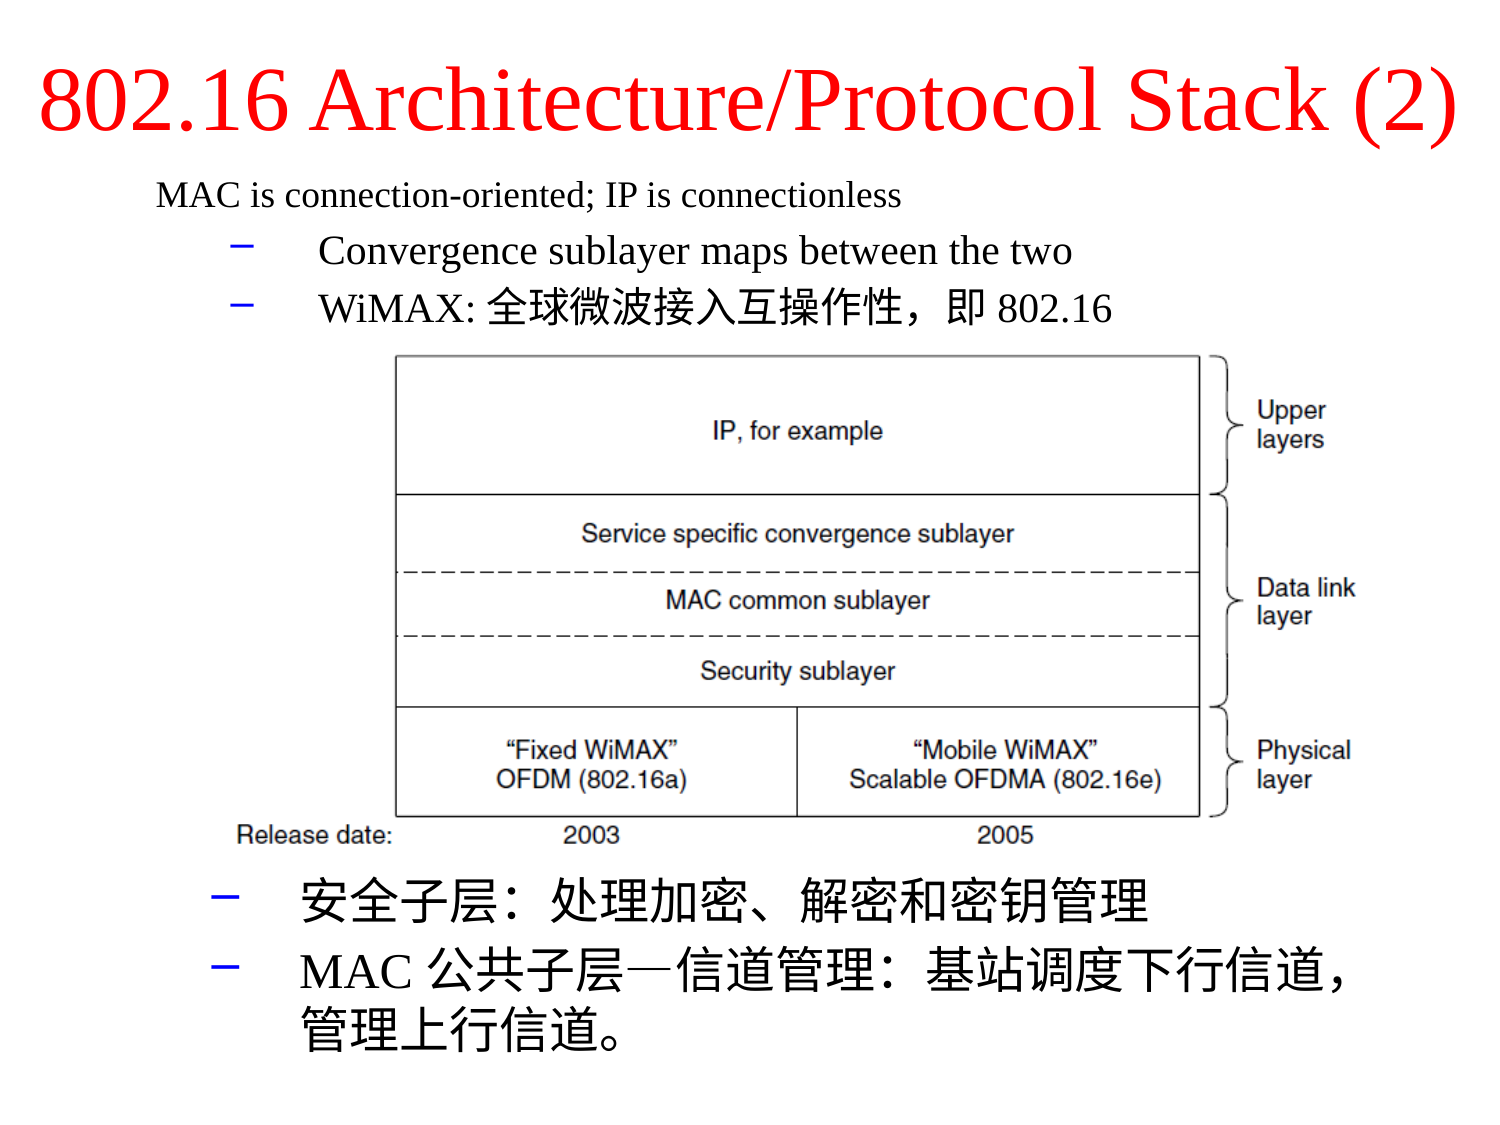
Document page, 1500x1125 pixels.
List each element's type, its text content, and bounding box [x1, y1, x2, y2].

text_box 安全子层：处理加密、解密和密钥管理 MAC公共子层—信道管理：基站调度下行信道，管理上行信道。 [121, 861, 1400, 1125]
picture [211, 349, 1367, 880]
list MAC is connection-oriented; IP is connectionless Convergence sublayer maps between the two WiMAX:全球微波接入互操作性，即802.16 [140, 161, 1419, 917]
title 802.16 Architecture/Protocol Stack (2) [0, 0, 1500, 188]
